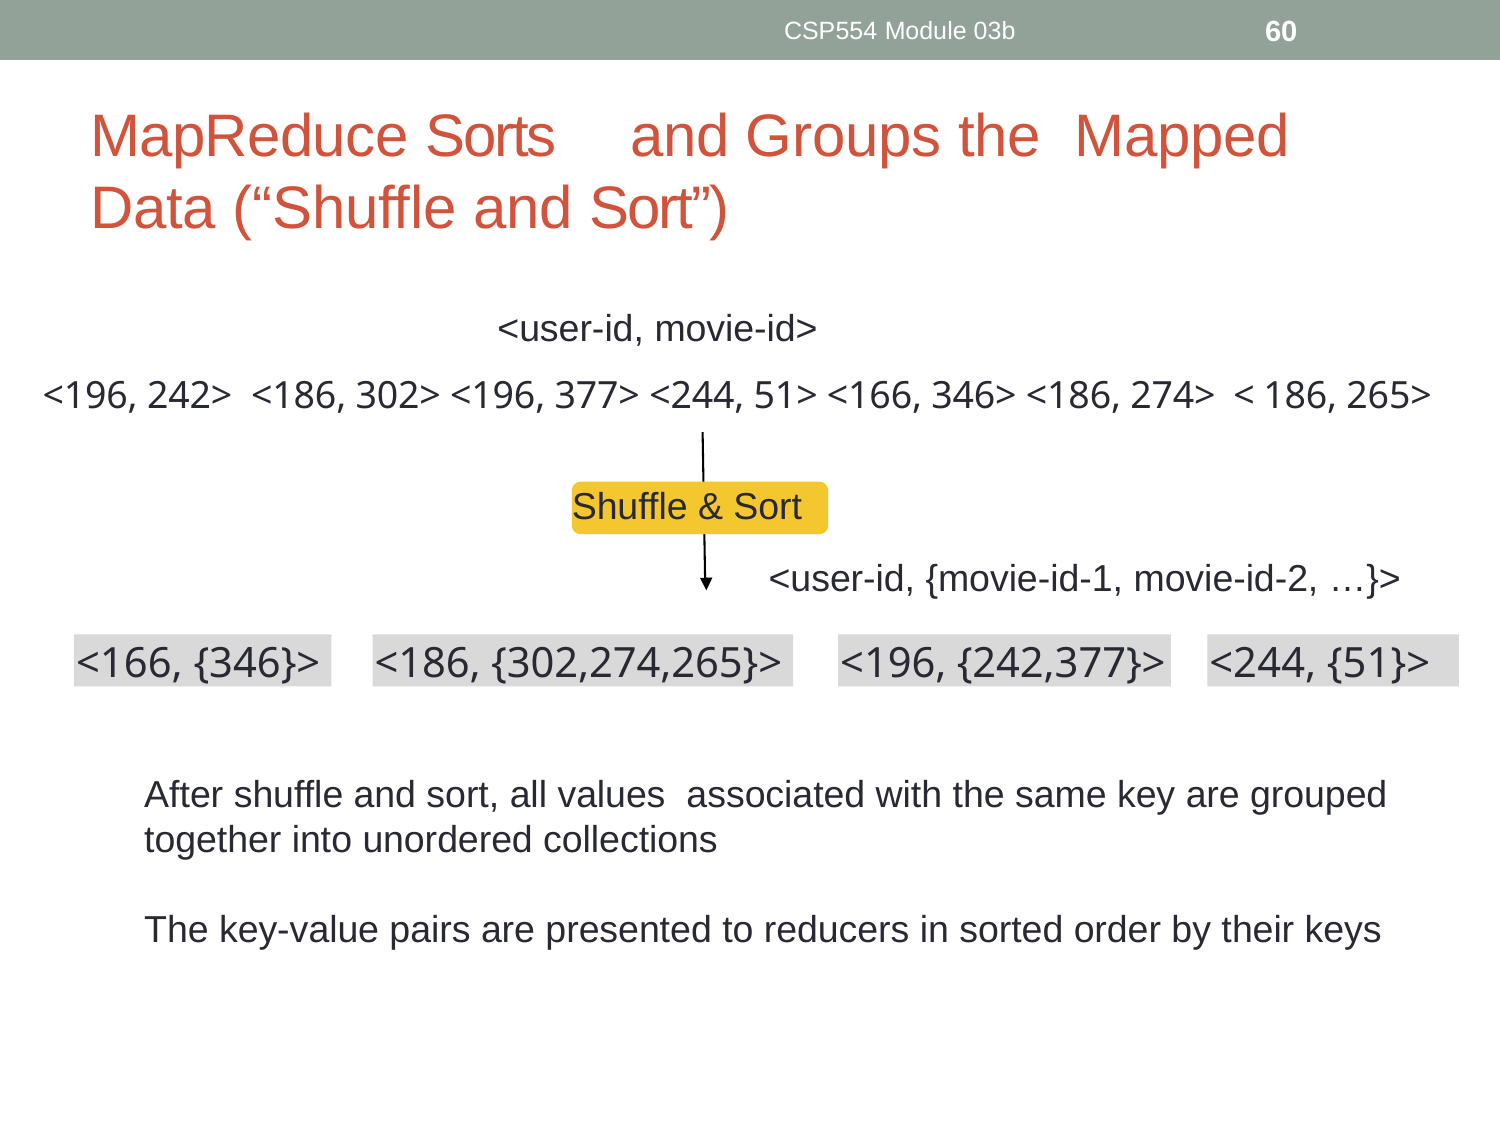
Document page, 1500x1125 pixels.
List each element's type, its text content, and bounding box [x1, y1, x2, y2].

text_box <196, 242> <186, 302> <196, 377> <244, 51> <166, 346> <186, 274> <186, 265> [34, 368, 1500, 416]
text_box <166, {346}> [73, 634, 332, 687]
text_box <244, {51}> [1207, 634, 1459, 687]
text_box [699, 535, 713, 591]
text_box <user-id, {movie-id-1, movie-id-2, …}> [753, 546, 1417, 607]
text_box <user-id, movie-id> [482, 296, 833, 357]
text_box <186, {302,274,265}> [372, 634, 794, 687]
footer CSP554 Module 03b [562, 3, 1238, 57]
text_box Shuffle & Sort [571, 481, 829, 535]
slide_number 60 [1250, 3, 1425, 57]
title MapReduce Sorts and Groups the Mapped Data (“Shuffle and Sort”) [75, 87, 1425, 250]
text_box After shuffle and sort, all values associated with the same key are grouped together into unordered collections The key-value pairs are presented to reducers in sorted order by their keys [129, 762, 1414, 1002]
text_box <196, {242,377}> [838, 634, 1171, 687]
text_box [701, 432, 705, 481]
